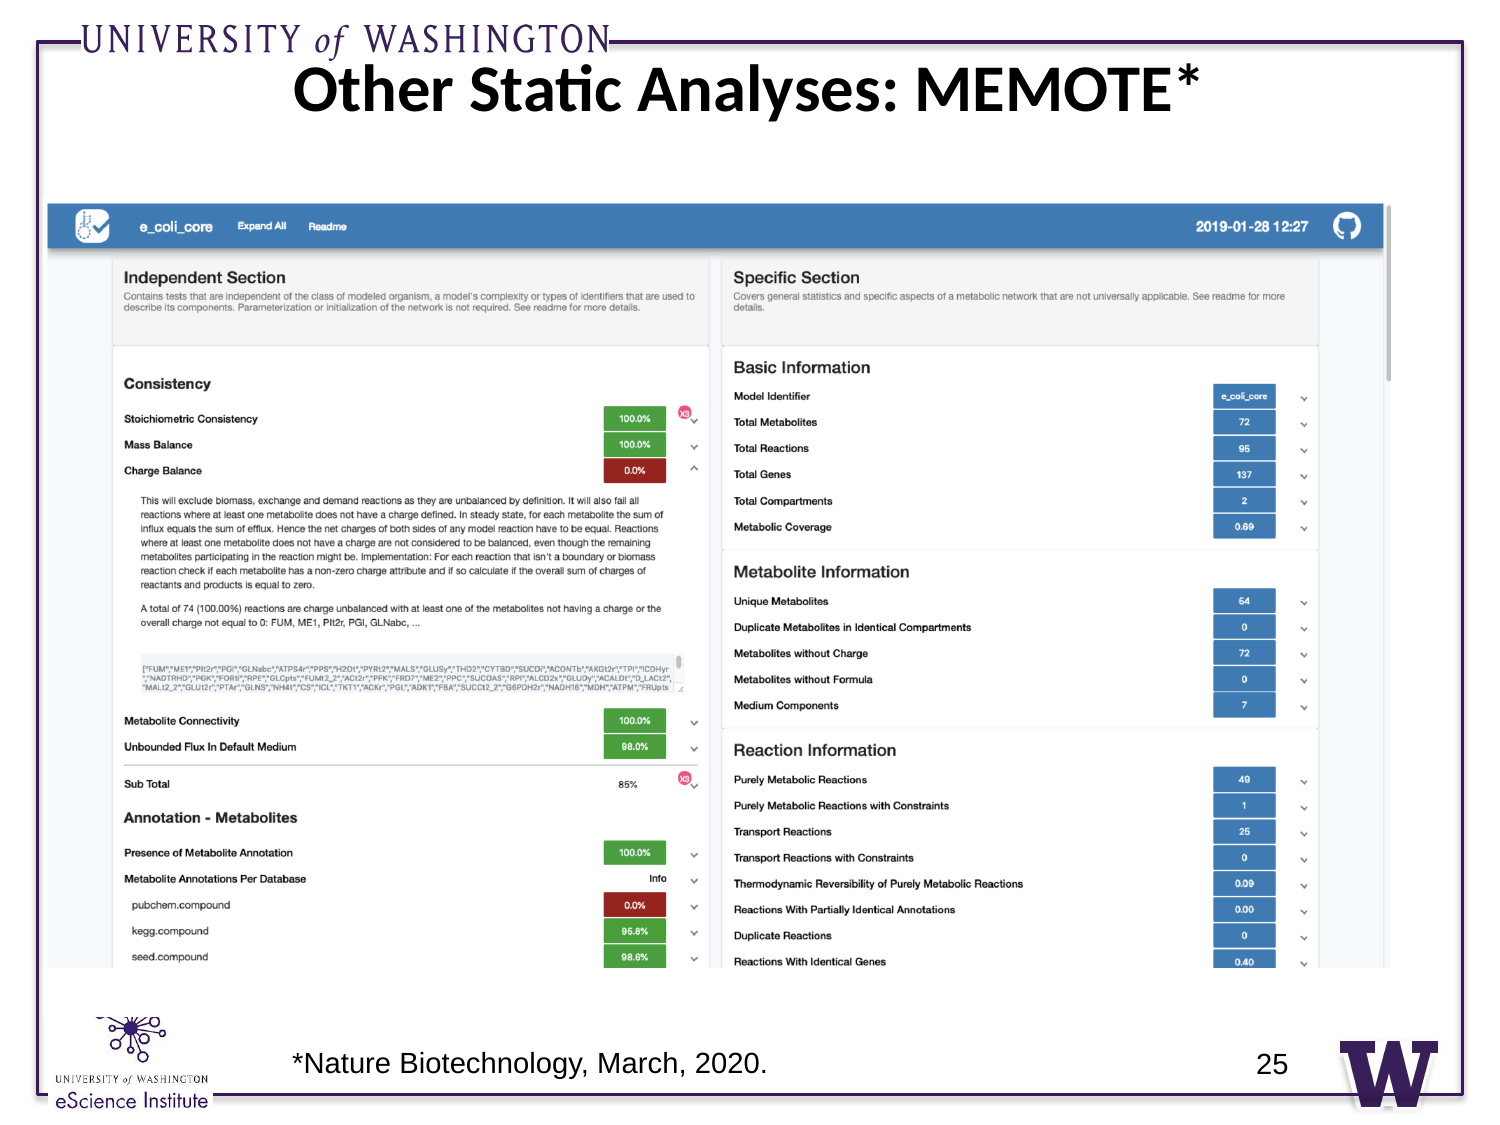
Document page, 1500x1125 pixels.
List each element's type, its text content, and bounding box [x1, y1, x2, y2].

picture [1340, 1041, 1438, 1093]
slide_number 25 [1241, 1037, 1325, 1098]
title Other Static Analyses: MEMOTE* [75, 37, 1425, 175]
picture [81, 24, 609, 37]
picture [1340, 1096, 1438, 1107]
text_box *Nature Biotechnology, March, 2020. [277, 1037, 784, 1088]
picture [43, 195, 1391, 1113]
